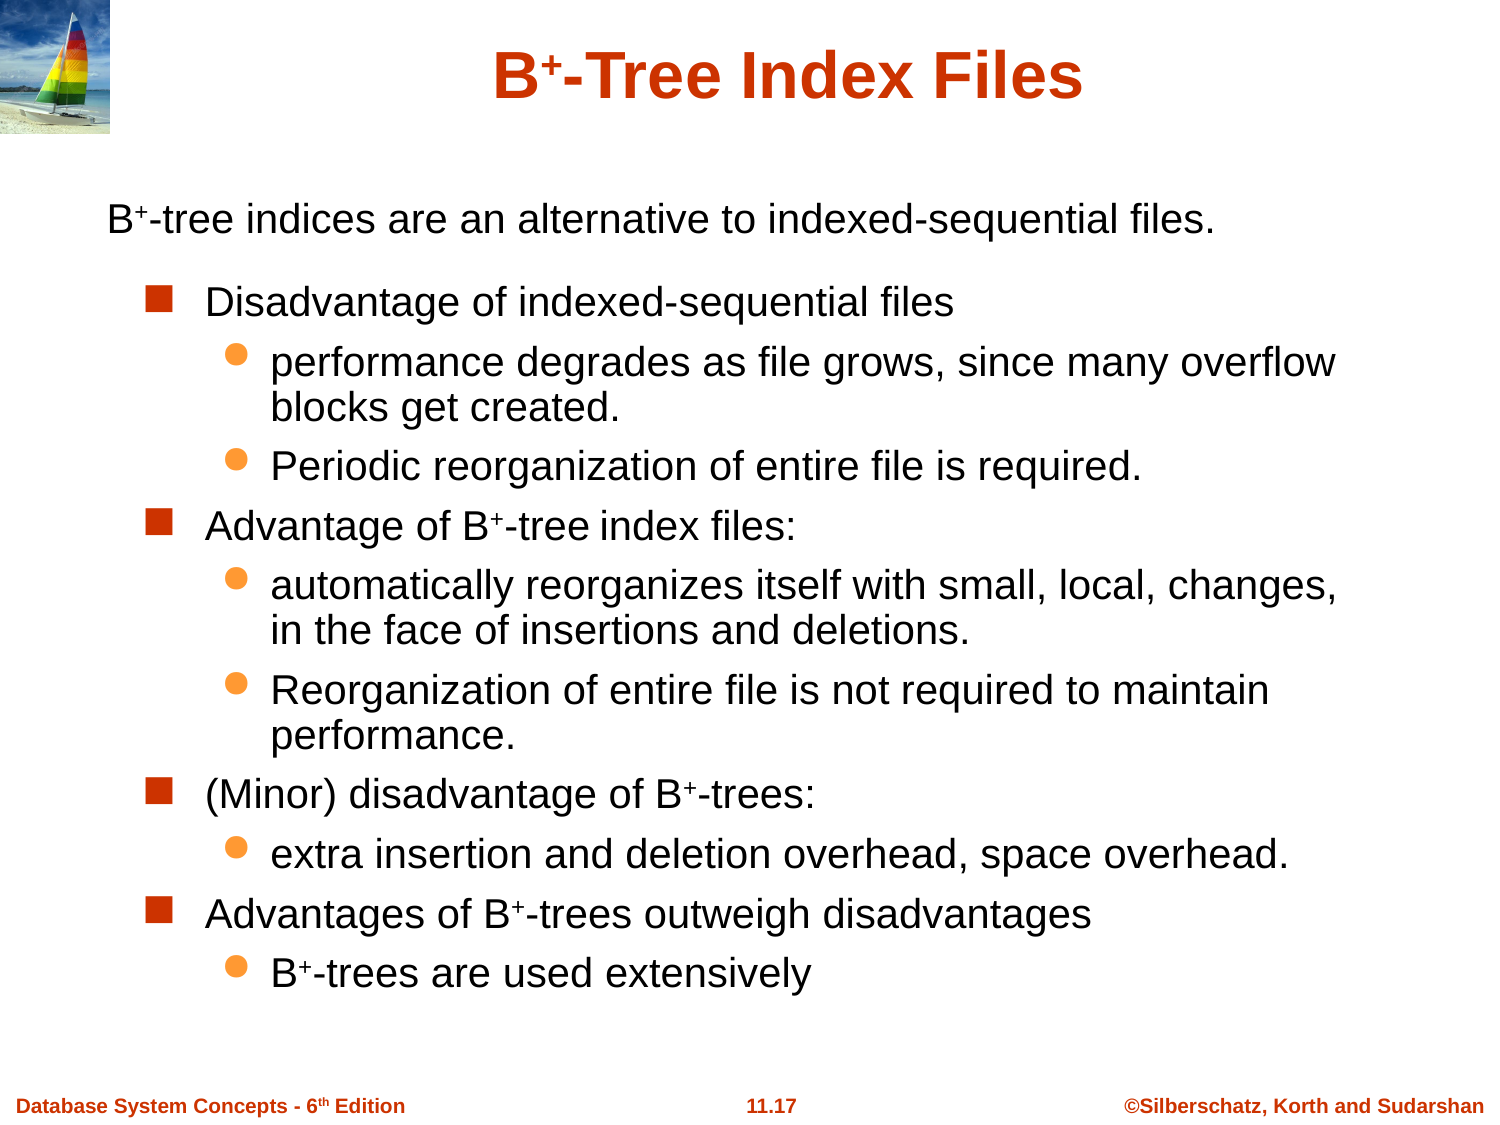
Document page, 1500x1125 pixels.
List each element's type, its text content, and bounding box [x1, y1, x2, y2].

list Disadvantage of indexed-sequential files performance degrades as file grows, since many overflow blocks get created. Periodic reorganization of entire file is required. Advantage of B+-tree index files: automatically reorganizes itself with small, local, changes, in the face of insertions and deletions. Reorganization of entire file is not required to maintain performance. (Minor) disadvantage of B+-trees: extra insertion and deletion overhead, space overhead. Advantages of B+-trees outweigh disadvantages B+-trees are used extensively [133, 272, 1378, 972]
picture [0, 0, 110, 134]
title B+-Tree Index Files [125, 18, 1452, 120]
text_box B+-tree indices are an alternative to indexed-sequential files. [91, 183, 1232, 249]
